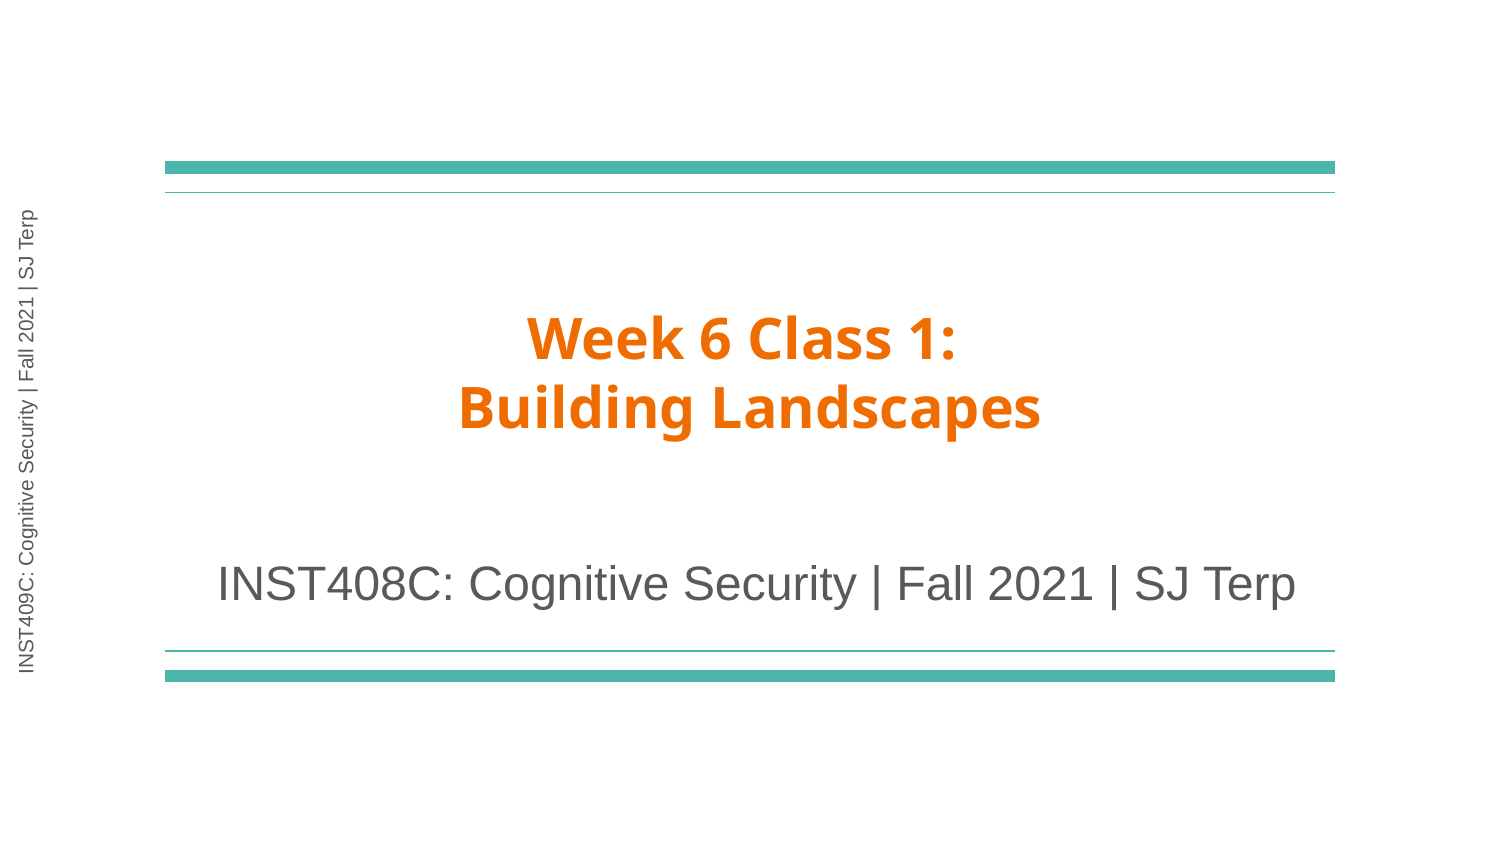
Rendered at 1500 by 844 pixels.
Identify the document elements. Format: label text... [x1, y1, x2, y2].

subtitle INST408C: Cognitive Security | Fall 2021 | SJ Terp [179, 537, 1336, 638]
title Week 6 Class 1: Building Landscapes [164, 287, 1336, 456]
